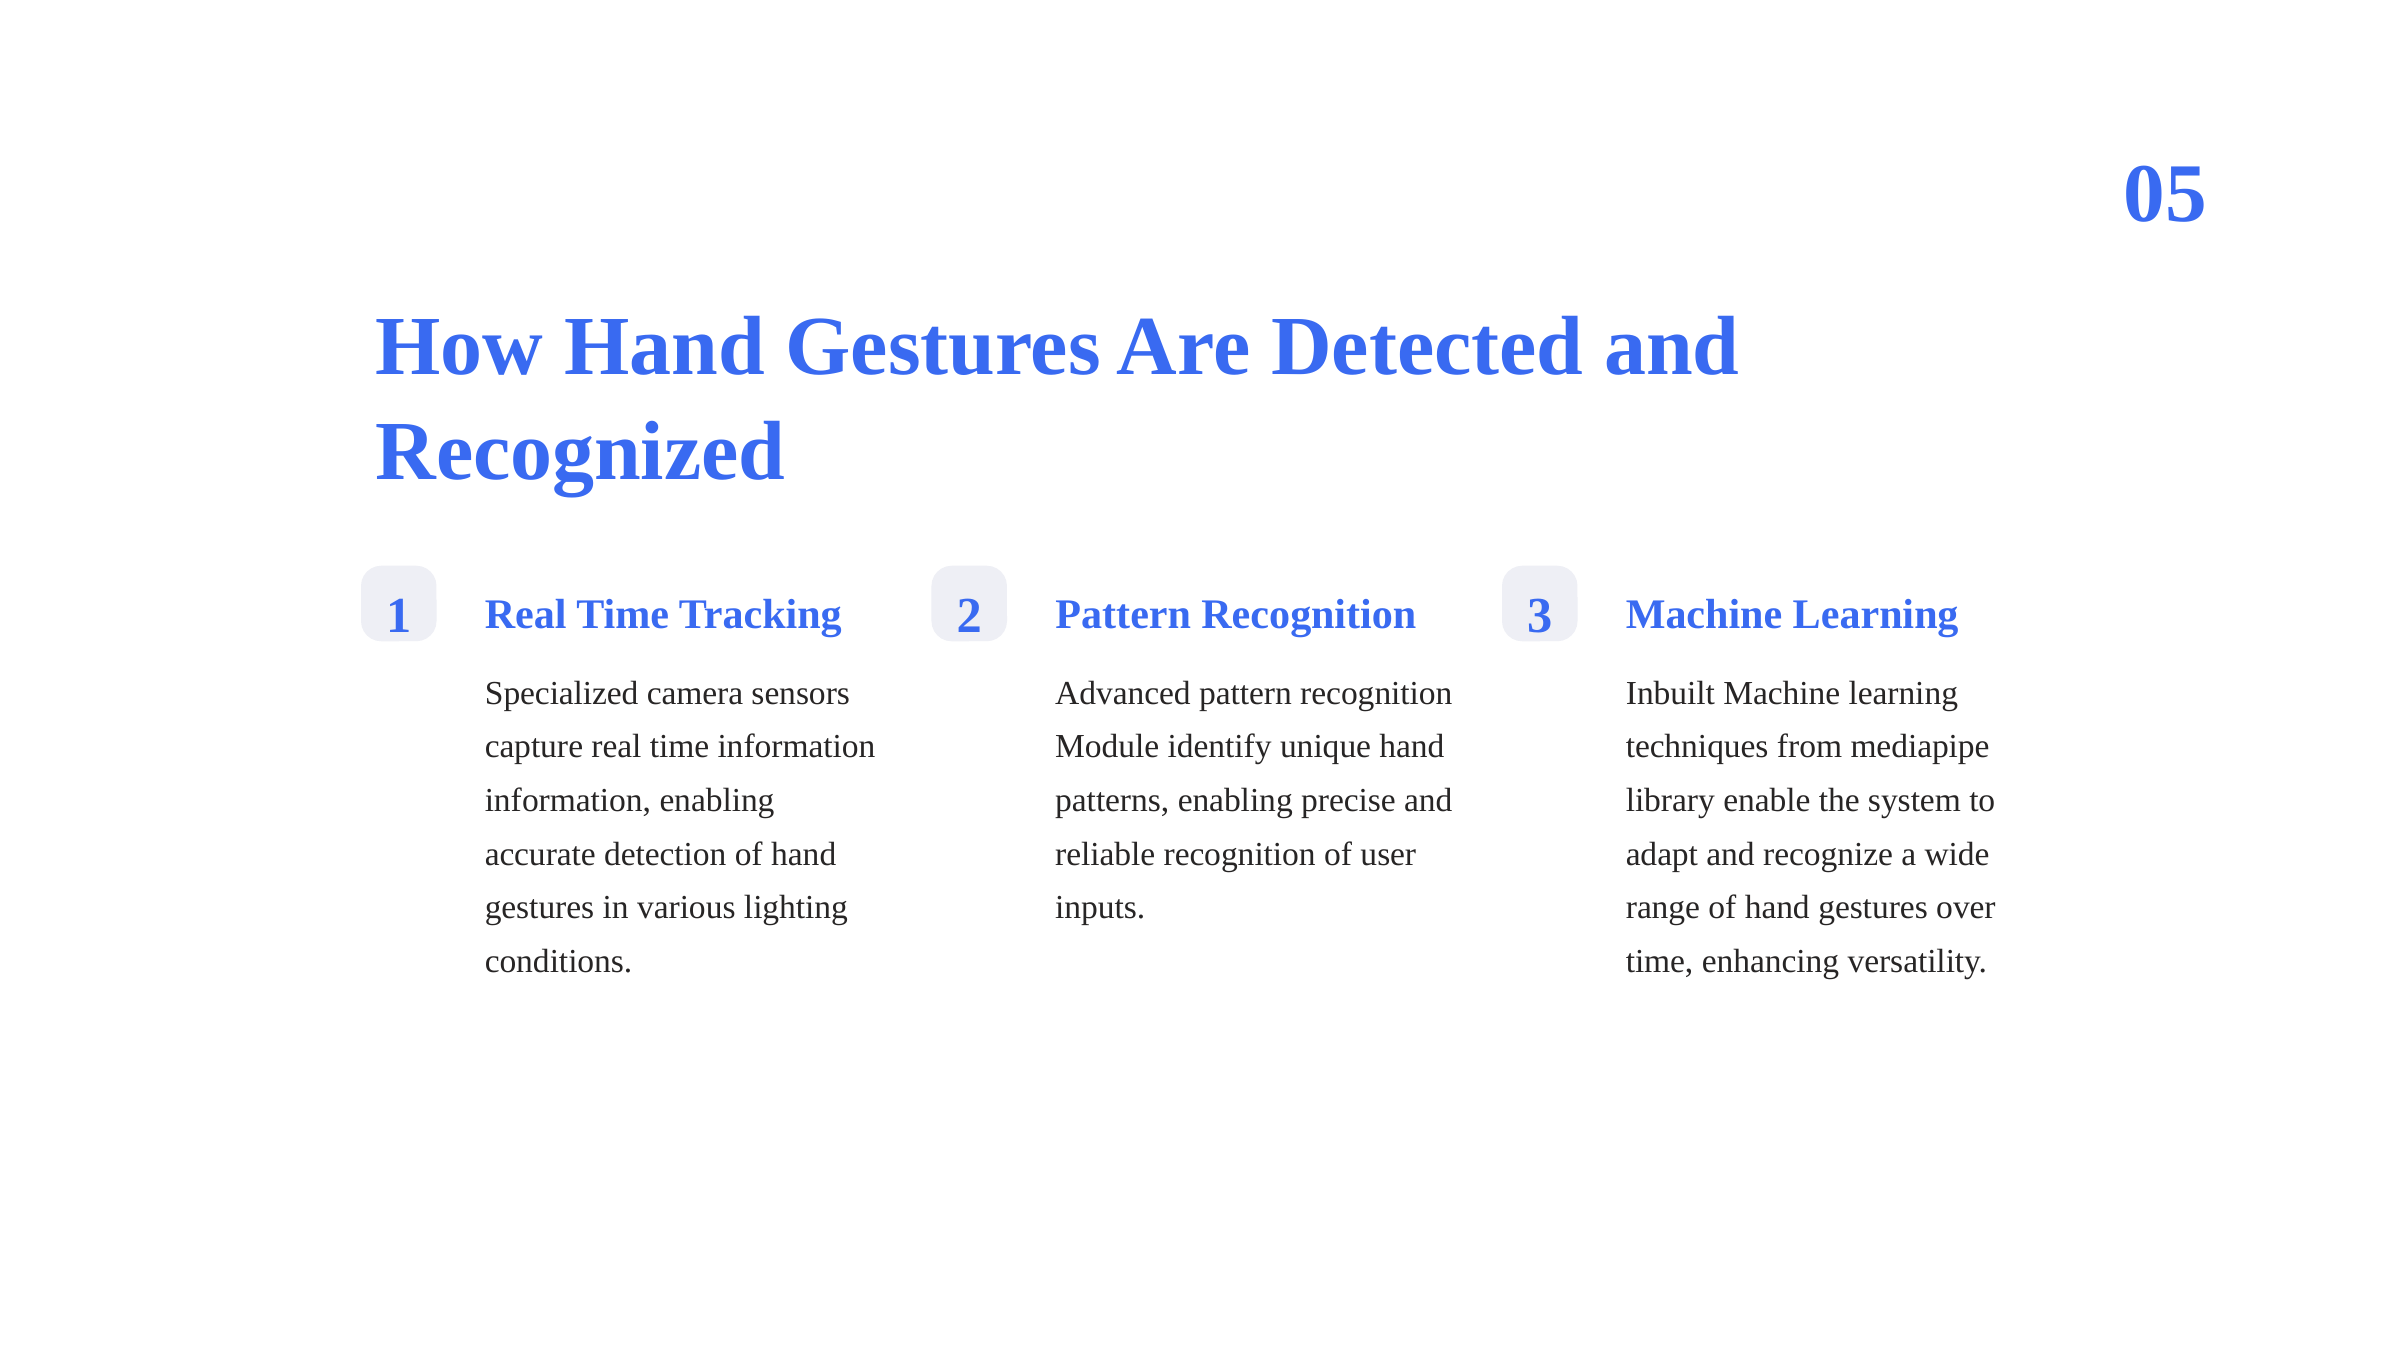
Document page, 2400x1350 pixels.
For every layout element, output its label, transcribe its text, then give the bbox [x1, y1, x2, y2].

text_box Inbuilt Machine learning techniques from mediapipe library enable the system to adapt and recognize a wide range of hand gestures over time, enhancing versatility. [1611, 649, 2039, 1026]
text_box 1 [389, 572, 408, 635]
text_box [931, 565, 1008, 642]
text_box Pattern Recognition [1040, 577, 1413, 630]
text_box Machine Learning [1611, 577, 1947, 630]
text_box Specialized camera sensors capture real time information information, enabling accurate detection of hand gestures in various lighting conditions. [470, 649, 898, 972]
text_box [361, 565, 437, 642]
text_box Advanced pattern recognition Module identify unique hand patterns, enabling precise and reliable recognition of user inputs. [1040, 649, 1469, 972]
text_box 3 [1526, 572, 1554, 635]
text_box How Hand Gestures Are Detected and Recognized [360, 279, 2039, 490]
text_box Real Time Tracking [470, 577, 898, 649]
text_box 2 [955, 572, 984, 635]
text_box [1502, 565, 1578, 642]
text_box 05 [2109, 130, 2256, 246]
